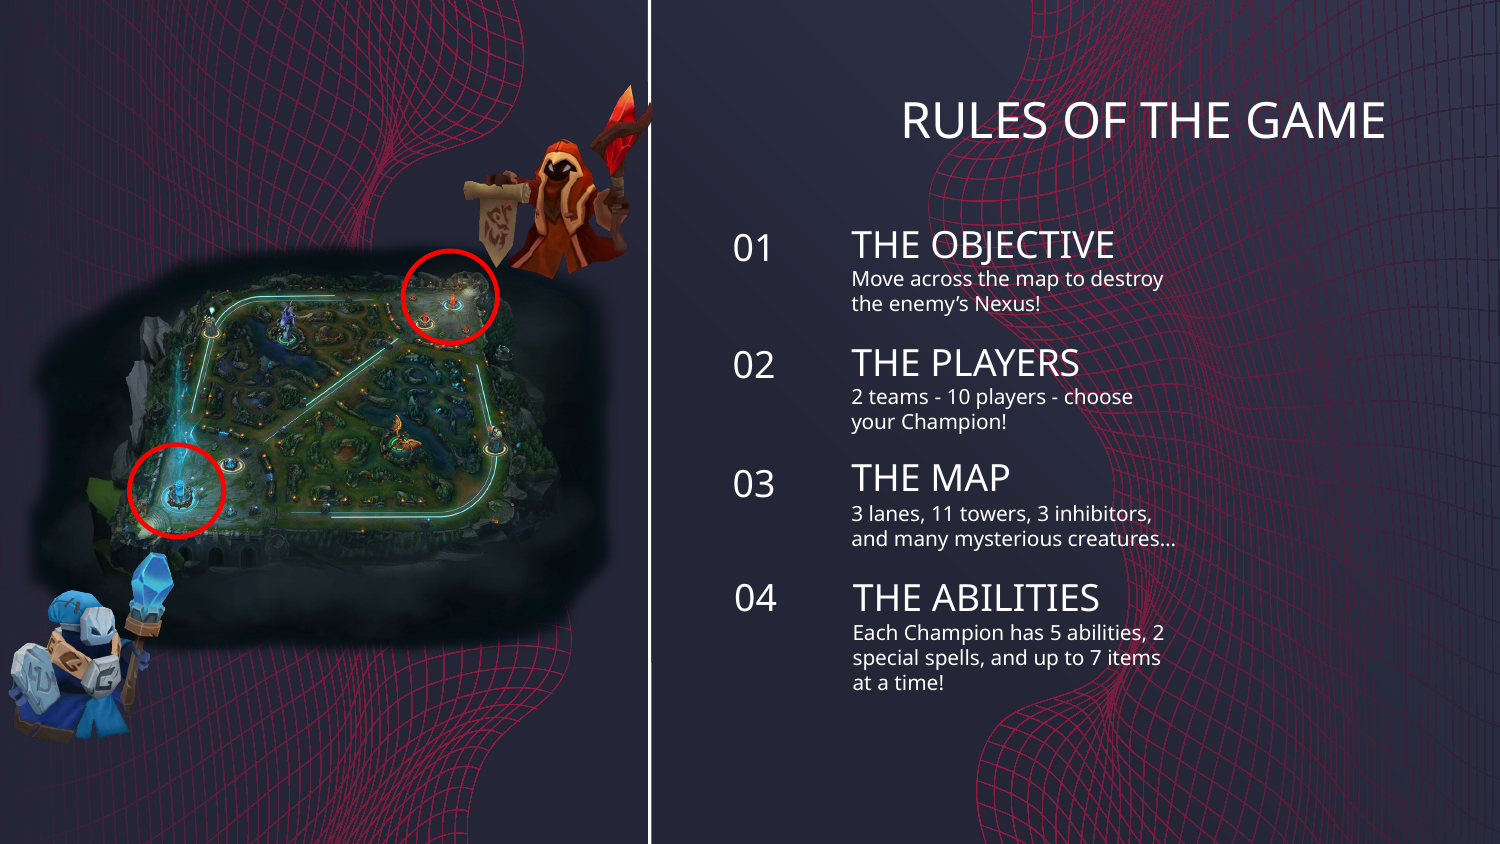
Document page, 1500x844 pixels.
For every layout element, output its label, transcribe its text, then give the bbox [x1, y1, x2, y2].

title 04 [637, 558, 793, 634]
subtitle THE PLAYERS [836, 307, 1422, 400]
title 01 [660, 208, 791, 284]
title RULES OF THE GAME [686, 40, 1403, 197]
title 03 [637, 444, 791, 520]
subtitle THE OBJECTIVE [836, 189, 1422, 282]
subtitle THE ABILITIES [837, 541, 1423, 634]
subtitle Each Champion has 5 abilities, 2 special spells, and up to 7 items at a time! [837, 604, 1199, 651]
picture [2, 80, 657, 750]
subtitle 2 teams - 10 players - choose your Champion! [836, 368, 1198, 416]
subtitle 3 lanes, 11 towers, 3 inhibitors, and many mysterious creatures... [836, 485, 1198, 532]
title 02 [637, 326, 791, 402]
subtitle Move across the map to destroy the enemy’s Nexus! [836, 250, 1198, 298]
subtitle THE MAP [836, 422, 1422, 515]
